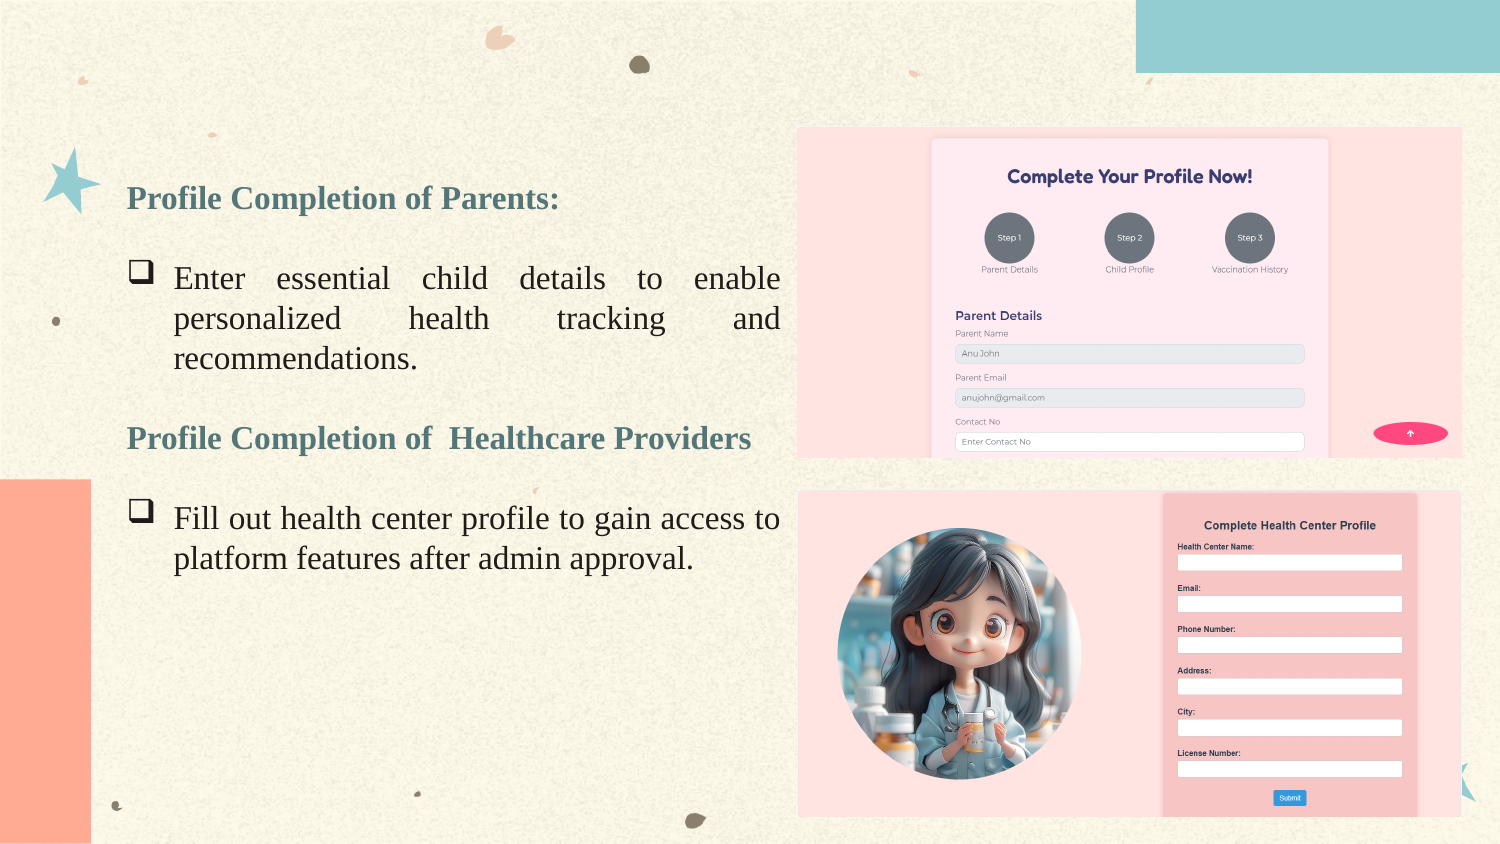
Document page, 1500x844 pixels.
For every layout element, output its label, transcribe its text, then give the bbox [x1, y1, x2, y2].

picture [1, 0, 1499, 844]
subtitle Profile Completion of Parents: Enter essential child details to enable personalized health tracking and recommendations. Profile Completion of Healthcare Providers Fill out health center profile to gain access to platform features after admin approval. [111, 161, 798, 683]
